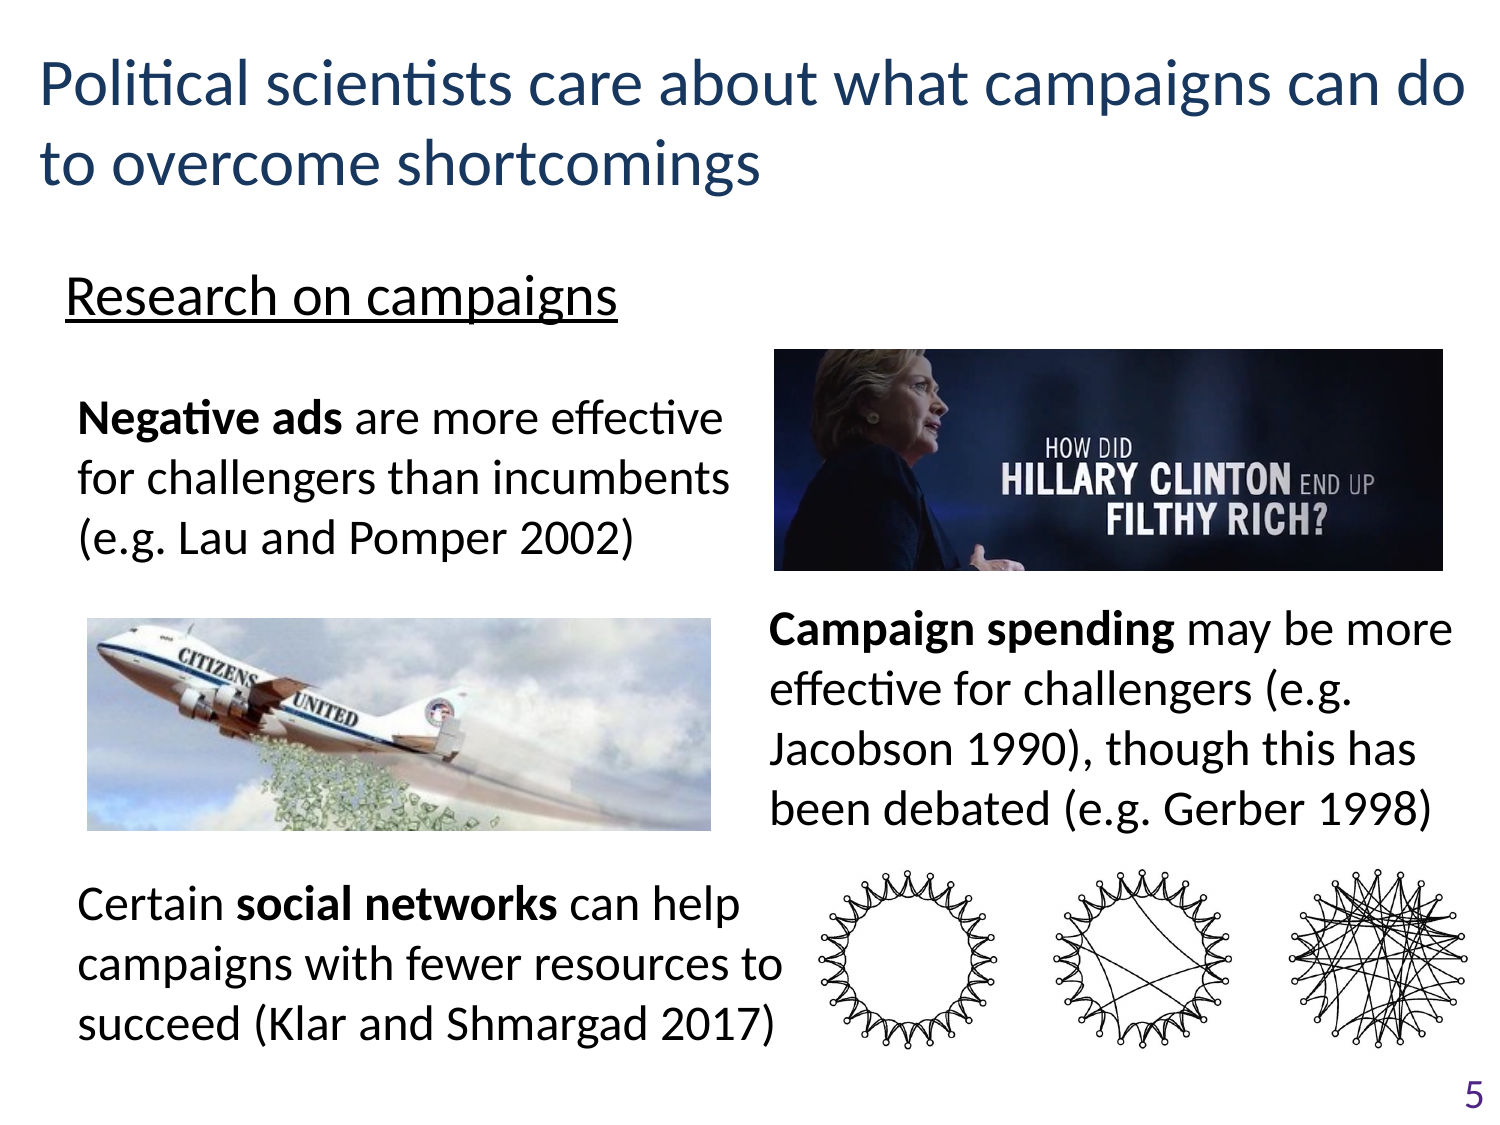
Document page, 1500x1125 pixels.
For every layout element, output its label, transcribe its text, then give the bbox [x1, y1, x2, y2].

text_box 5 [1400, 1059, 1500, 1125]
picture [809, 862, 1476, 1057]
picture [774, 349, 1443, 572]
title Political scientists care about what campaigns can do to overcome shortcomings [24, 24, 1488, 213]
text_box Research on campaigns [50, 249, 1425, 388]
picture [87, 618, 712, 831]
text_box Campaign spending may be more effective for challengers (e.g. Jacobson 1990), though this has been debated (e.g. Gerber 1998) [754, 587, 1475, 862]
text_box Certain social networks can help campaigns with fewer resources to succeed (Klar and Shmargad 2017) [62, 862, 825, 1069]
text_box Negative ads are more effective for challengers than incumbents (e.g. Lau and Pomper 2002) [62, 377, 750, 599]
